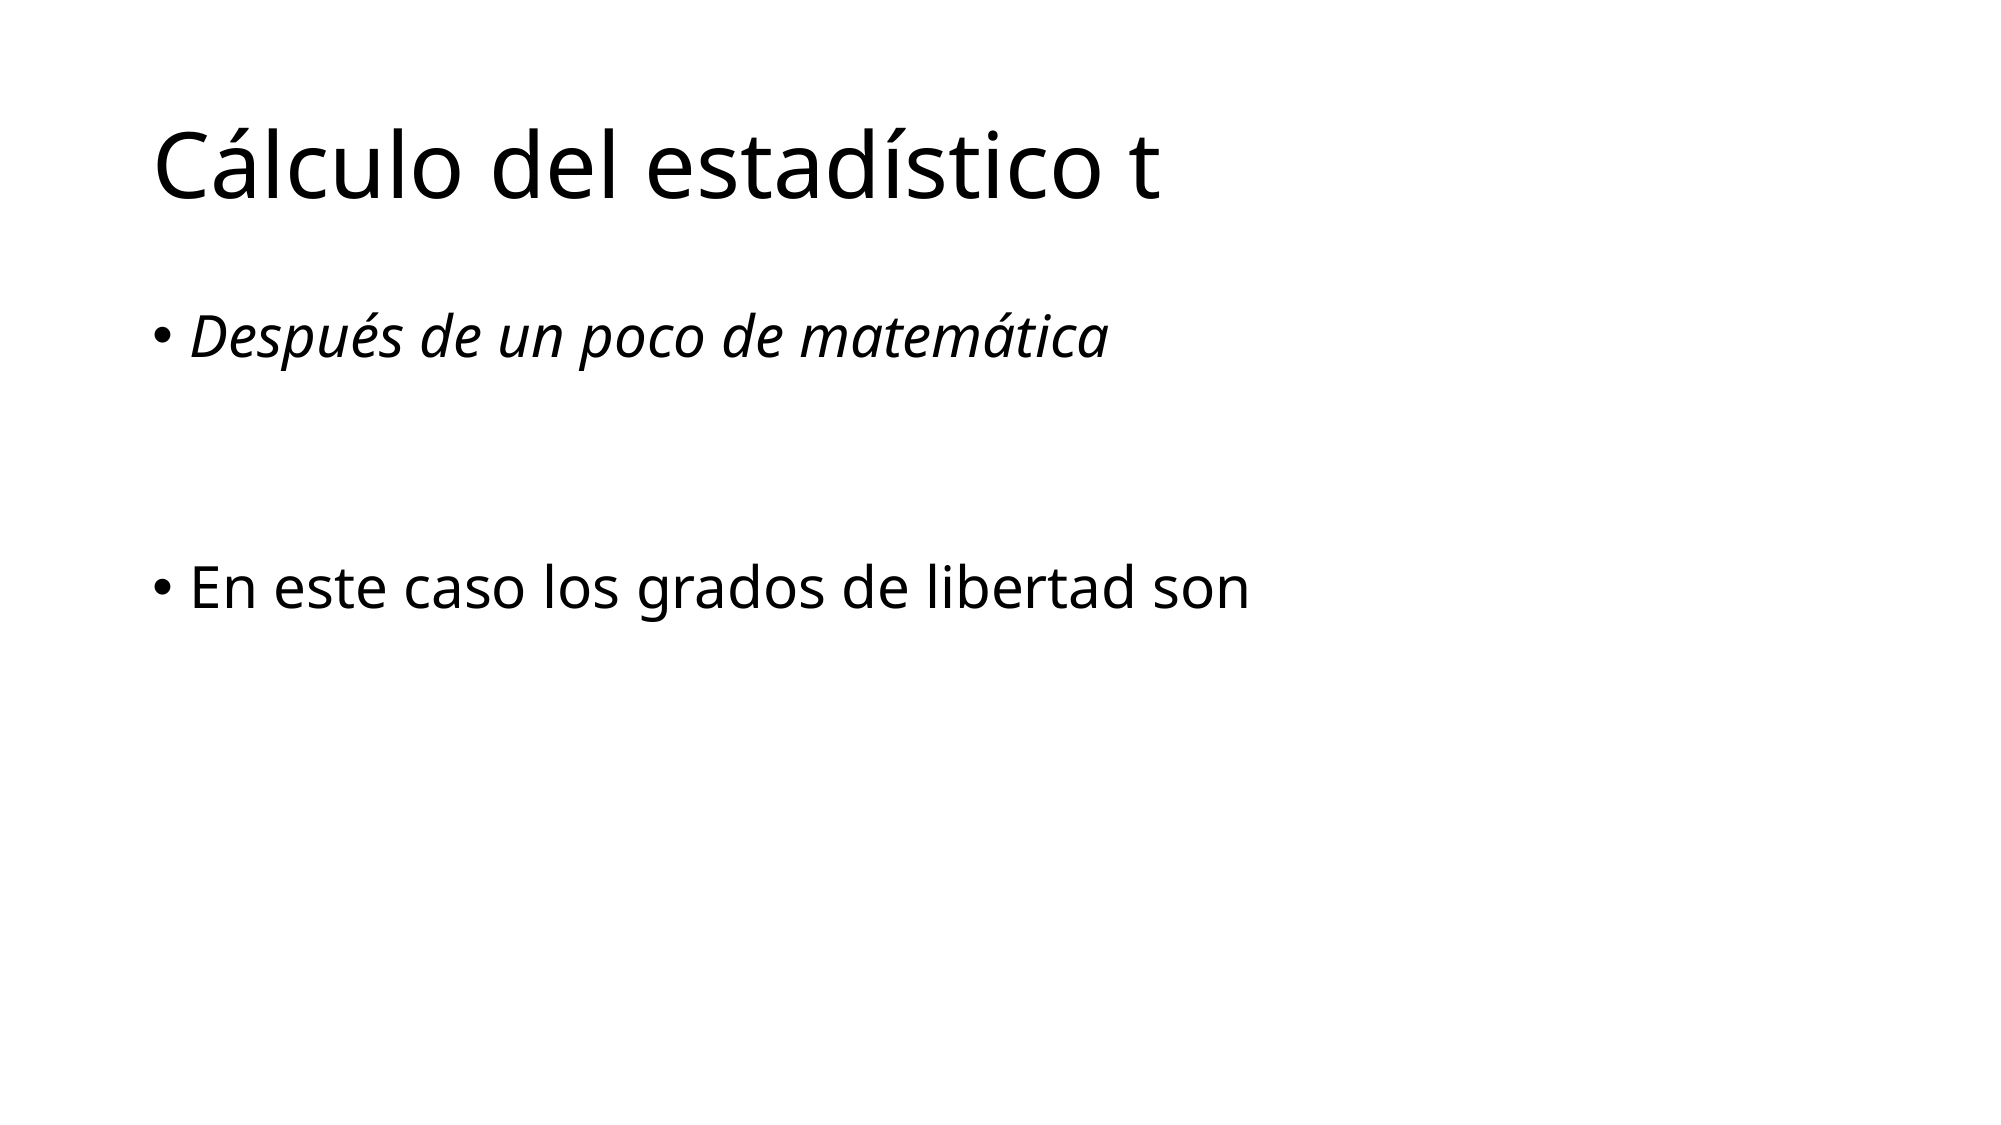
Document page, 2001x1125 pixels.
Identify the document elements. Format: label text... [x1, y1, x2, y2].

title Cálculo del estadístico t [137, 59, 1863, 278]
